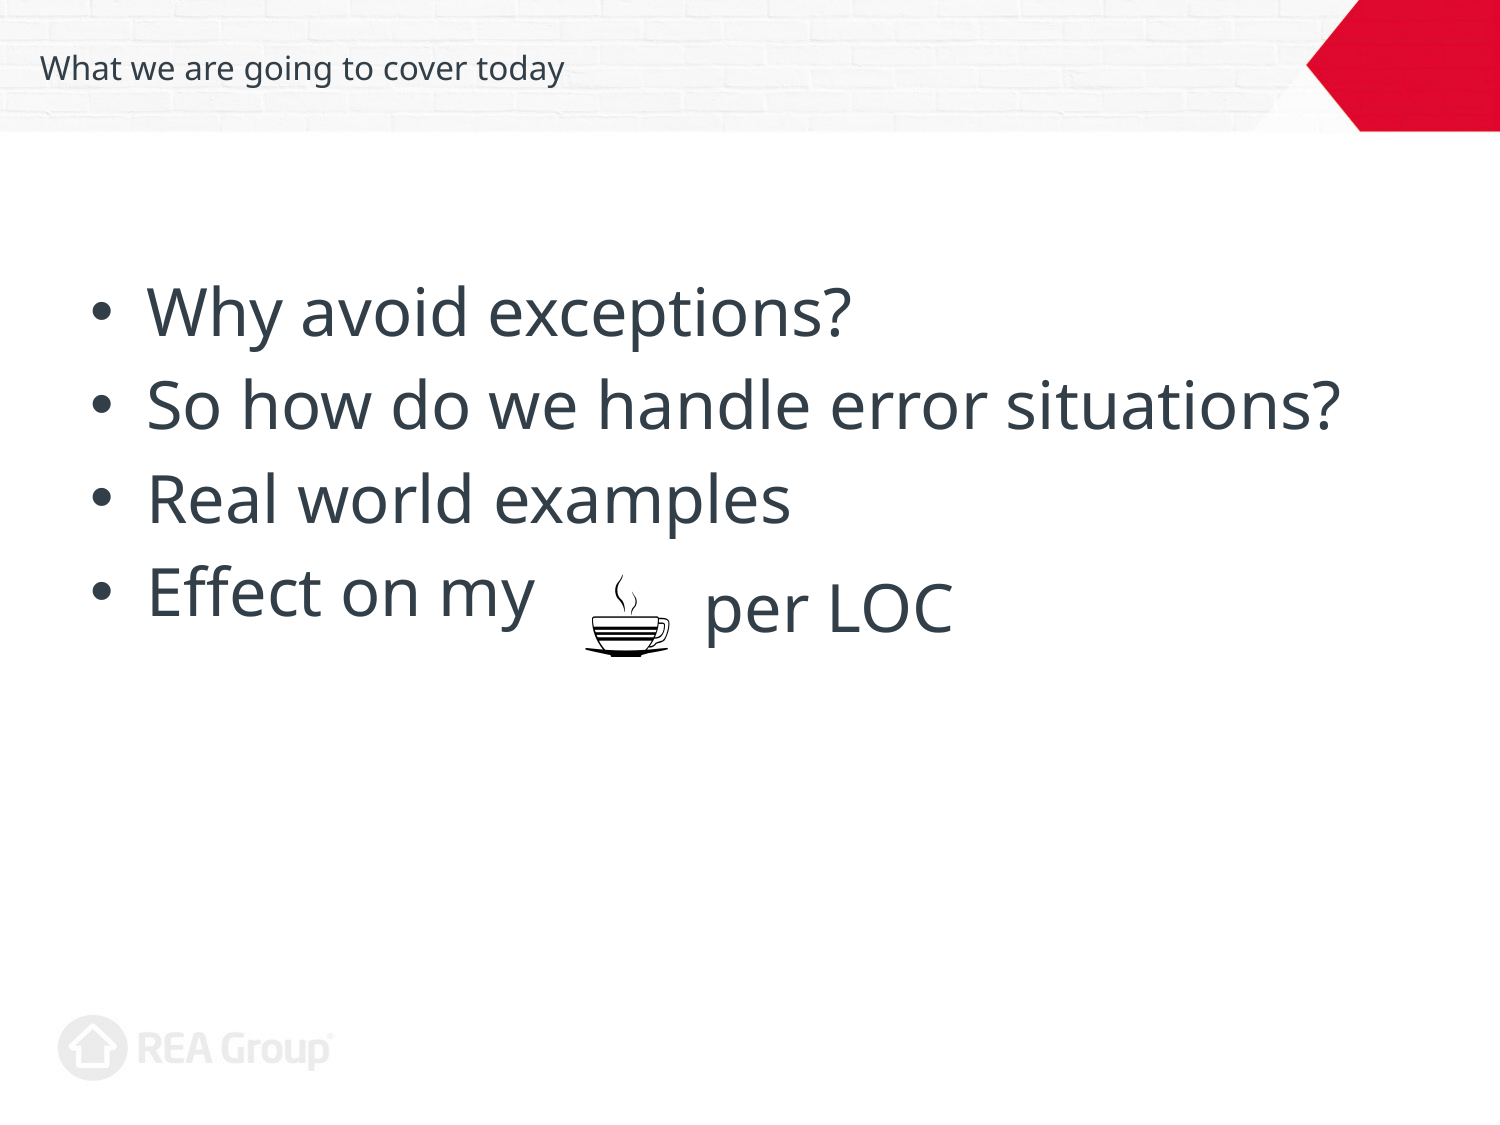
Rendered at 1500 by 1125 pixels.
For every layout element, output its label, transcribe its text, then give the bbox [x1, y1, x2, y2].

title What we are going to cover today [24, 0, 1300, 135]
text_box per LOC [760, 558, 988, 664]
list Why avoid exceptions? So how do we handle error situations? Real world examples Effect on my [75, 262, 1425, 1005]
text_box ☕ [562, 537, 760, 688]
picture [0, 0, 1500, 1125]
